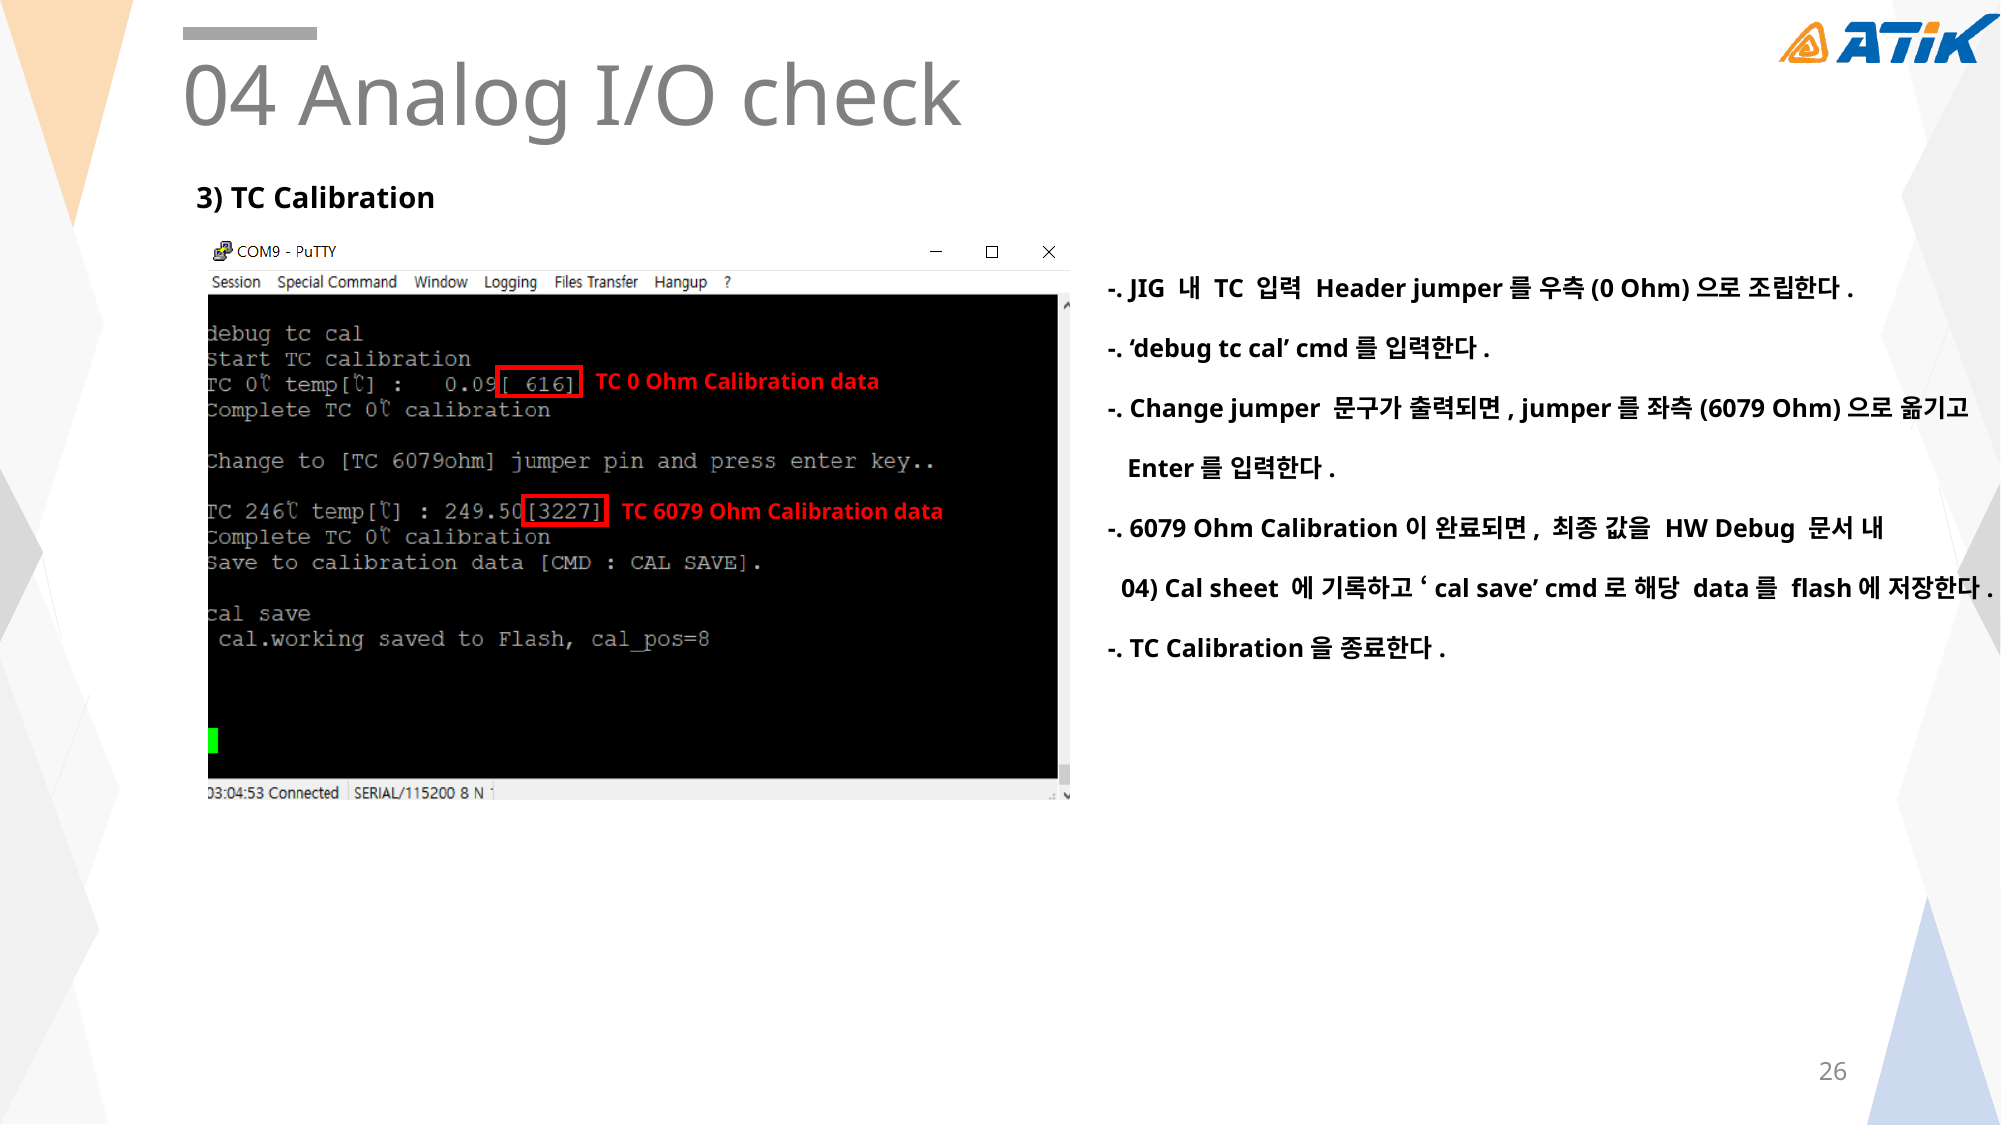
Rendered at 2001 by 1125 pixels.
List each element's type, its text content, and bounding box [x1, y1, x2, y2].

slide_number 26 [1412, 1042, 1863, 1103]
text_box 3) TC Calibration [181, 137, 451, 222]
text_box -. JIG 내 TC 입력 Header jumper를 우측(0 Ohm)으로 조립한다. -. ‘debug tc cal’ cmd를 입력한다. -. Change jumper 문구가 출력되면, jumper를 좌측(6079 Ohm)으로 옮기고 Enter를 입력한다. -. 6079 Ohm Calibration이 완료되면, 최종 값을 HW Debug 문서 내 04) Cal sheet 에 기록하고 ‘cal save’ cmd로 해당 data를 flash에 저장한다. -. TC Calibration을 종료한다. [1093, 235, 2000, 670]
text_box 04 Analog I/O check [167, 34, 1405, 150]
picture [1778, 13, 2001, 63]
picture [208, 235, 1070, 800]
